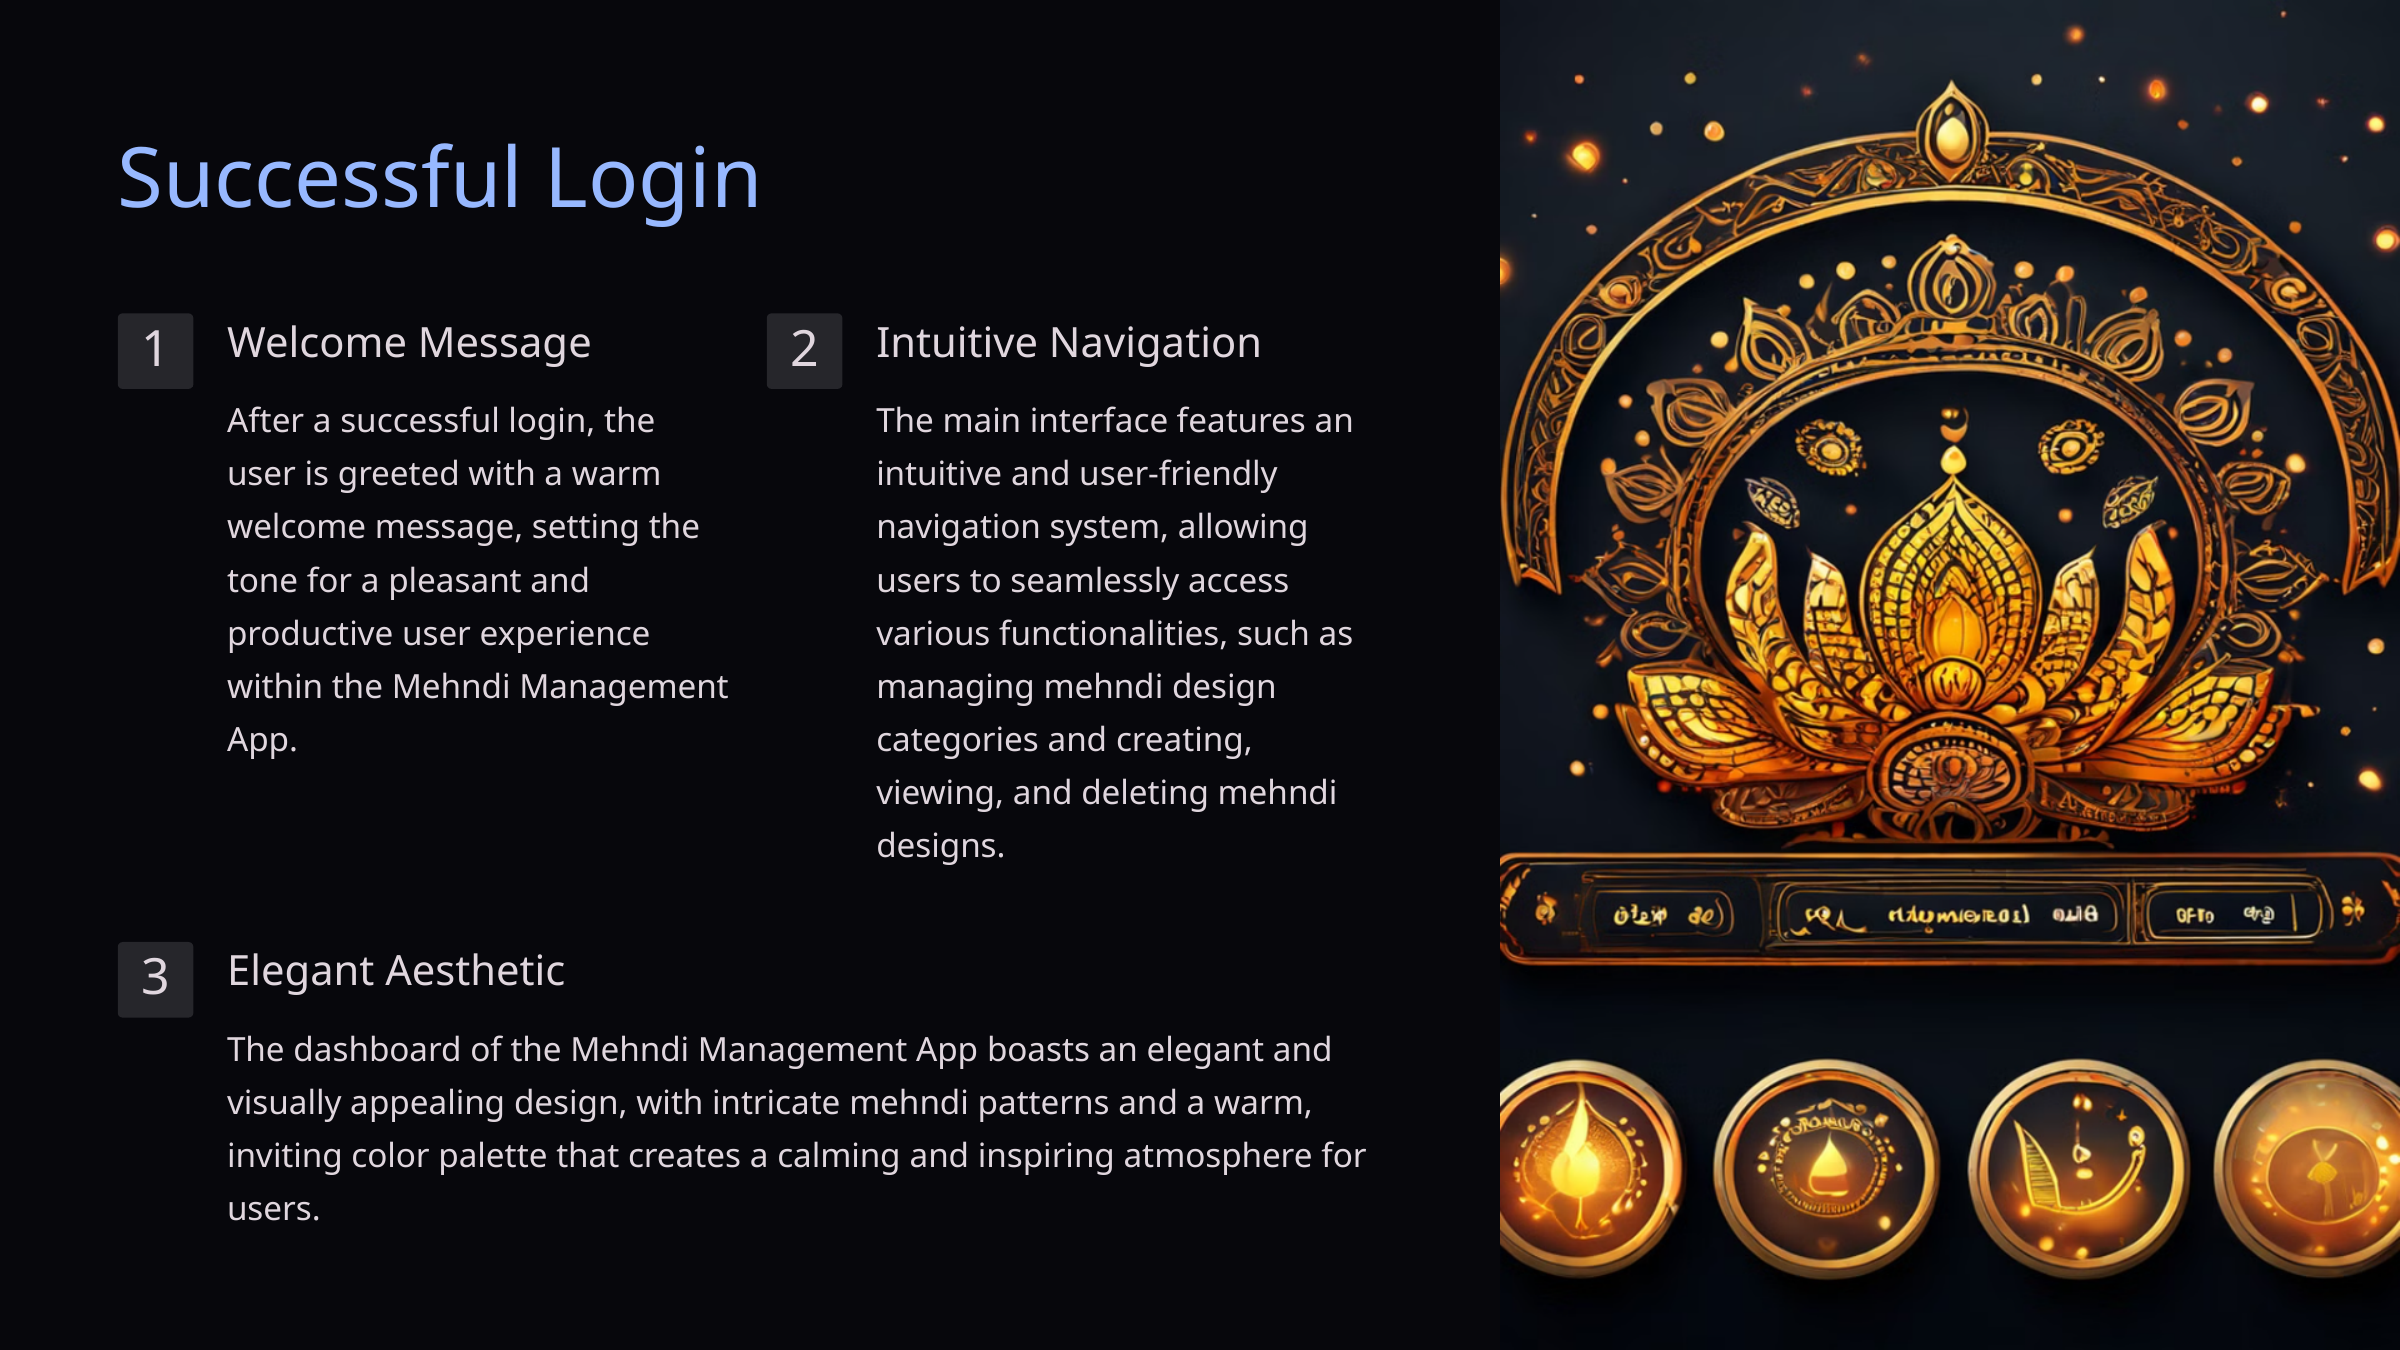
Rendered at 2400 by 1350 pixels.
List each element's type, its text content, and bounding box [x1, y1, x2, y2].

text_box 3 [139, 954, 172, 1006]
text_box [117, 313, 194, 389]
text_box After a successful login, the user is greeted with a warm welcome message, setting the tone for a pleasant and productive user experience within the Mehndi Management App. [227, 386, 734, 710]
text_box Welcome Message [227, 313, 648, 366]
text_box Successful Login [117, 119, 960, 226]
text_box 1 [144, 325, 167, 377]
text_box The main interface features an intuitive and user-friendly navigation system, allowing users to seamlessly access various functionalities, such as managing mehndi design categories and creating, viewing, and deleting mehndi designs. [876, 386, 1383, 871]
text_box Elegant Aesthetic [227, 941, 648, 995]
text_box Intuitive Navigation [876, 313, 1303, 366]
text_box [117, 941, 194, 1018]
text_box [766, 313, 843, 389]
text_box 2 [788, 325, 821, 377]
text_box The dashboard of the Mehndi Management App boasts an elegant and visually appealing design, with intricate mehndi patterns and a warm, inviting color palette that creates a calming and inspiring atmosphere for users. [227, 1014, 1383, 1231]
picture [1499, 0, 2400, 1350]
